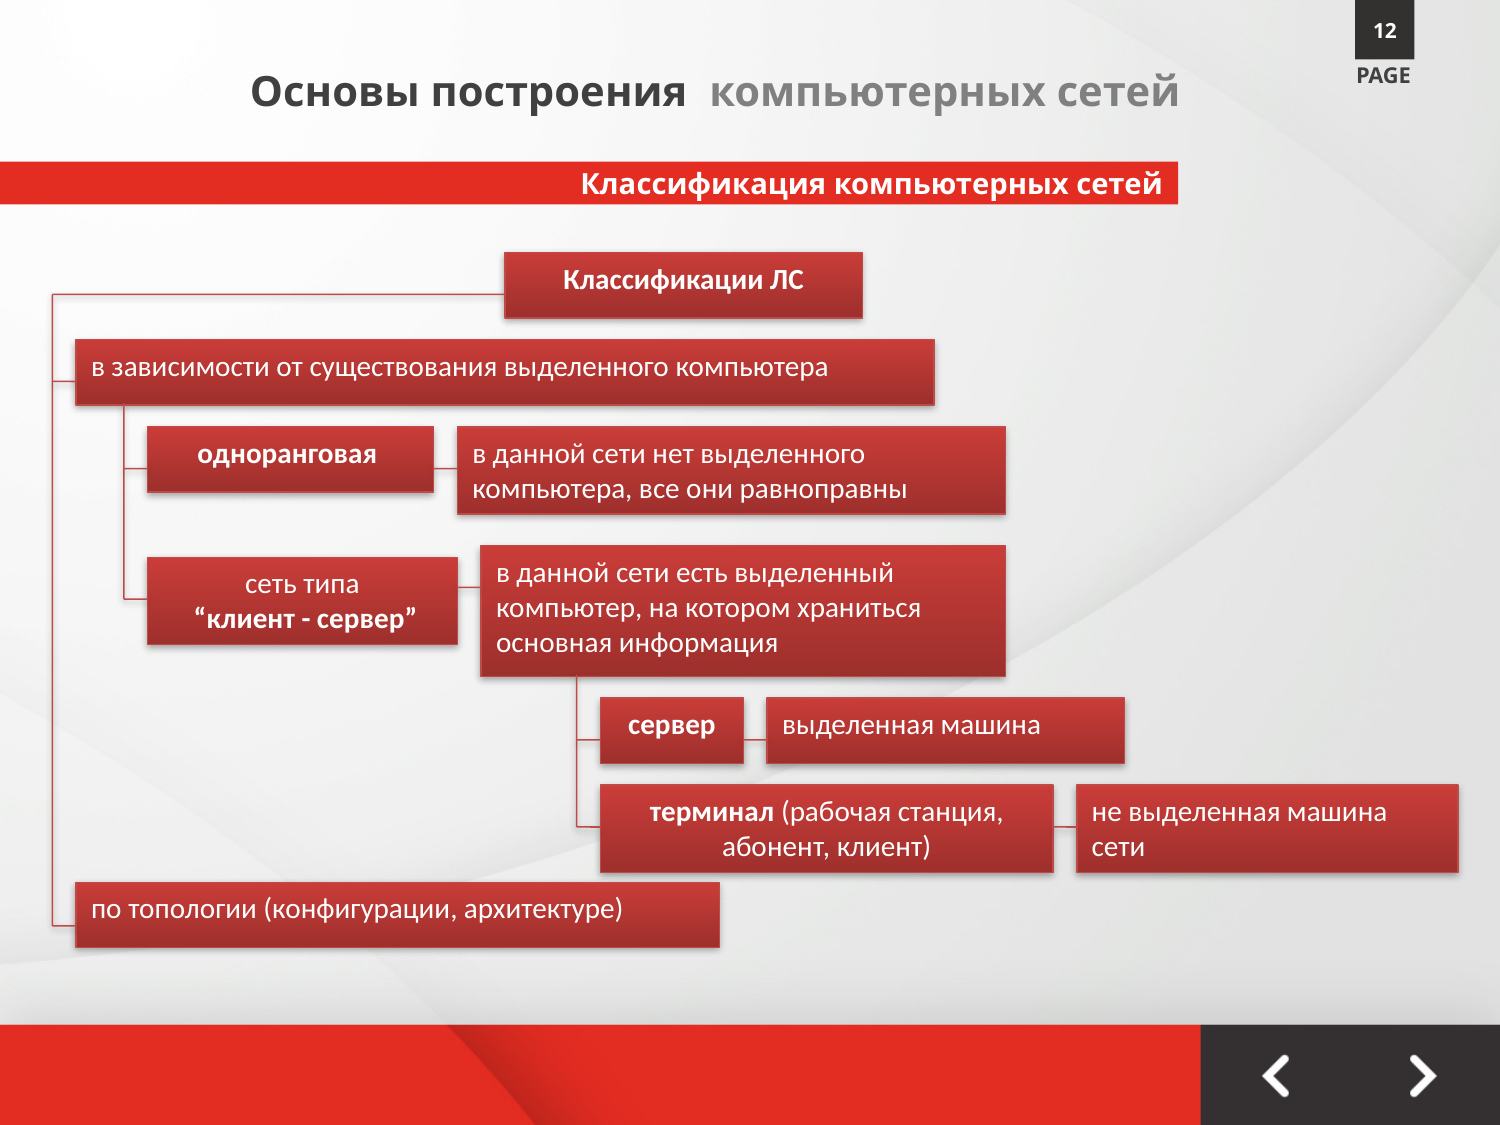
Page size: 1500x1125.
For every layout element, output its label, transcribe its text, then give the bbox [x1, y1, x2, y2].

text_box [51, 252, 1459, 948]
subtitle Классификация компьютерных сетей [0, 161, 1179, 205]
text_box 12 [1353, 0, 1417, 61]
text_box Основы построения компьютерных сетей [22, 57, 1196, 123]
picture [0, 0, 1500, 1125]
text_box PAGE [1341, 54, 1426, 96]
